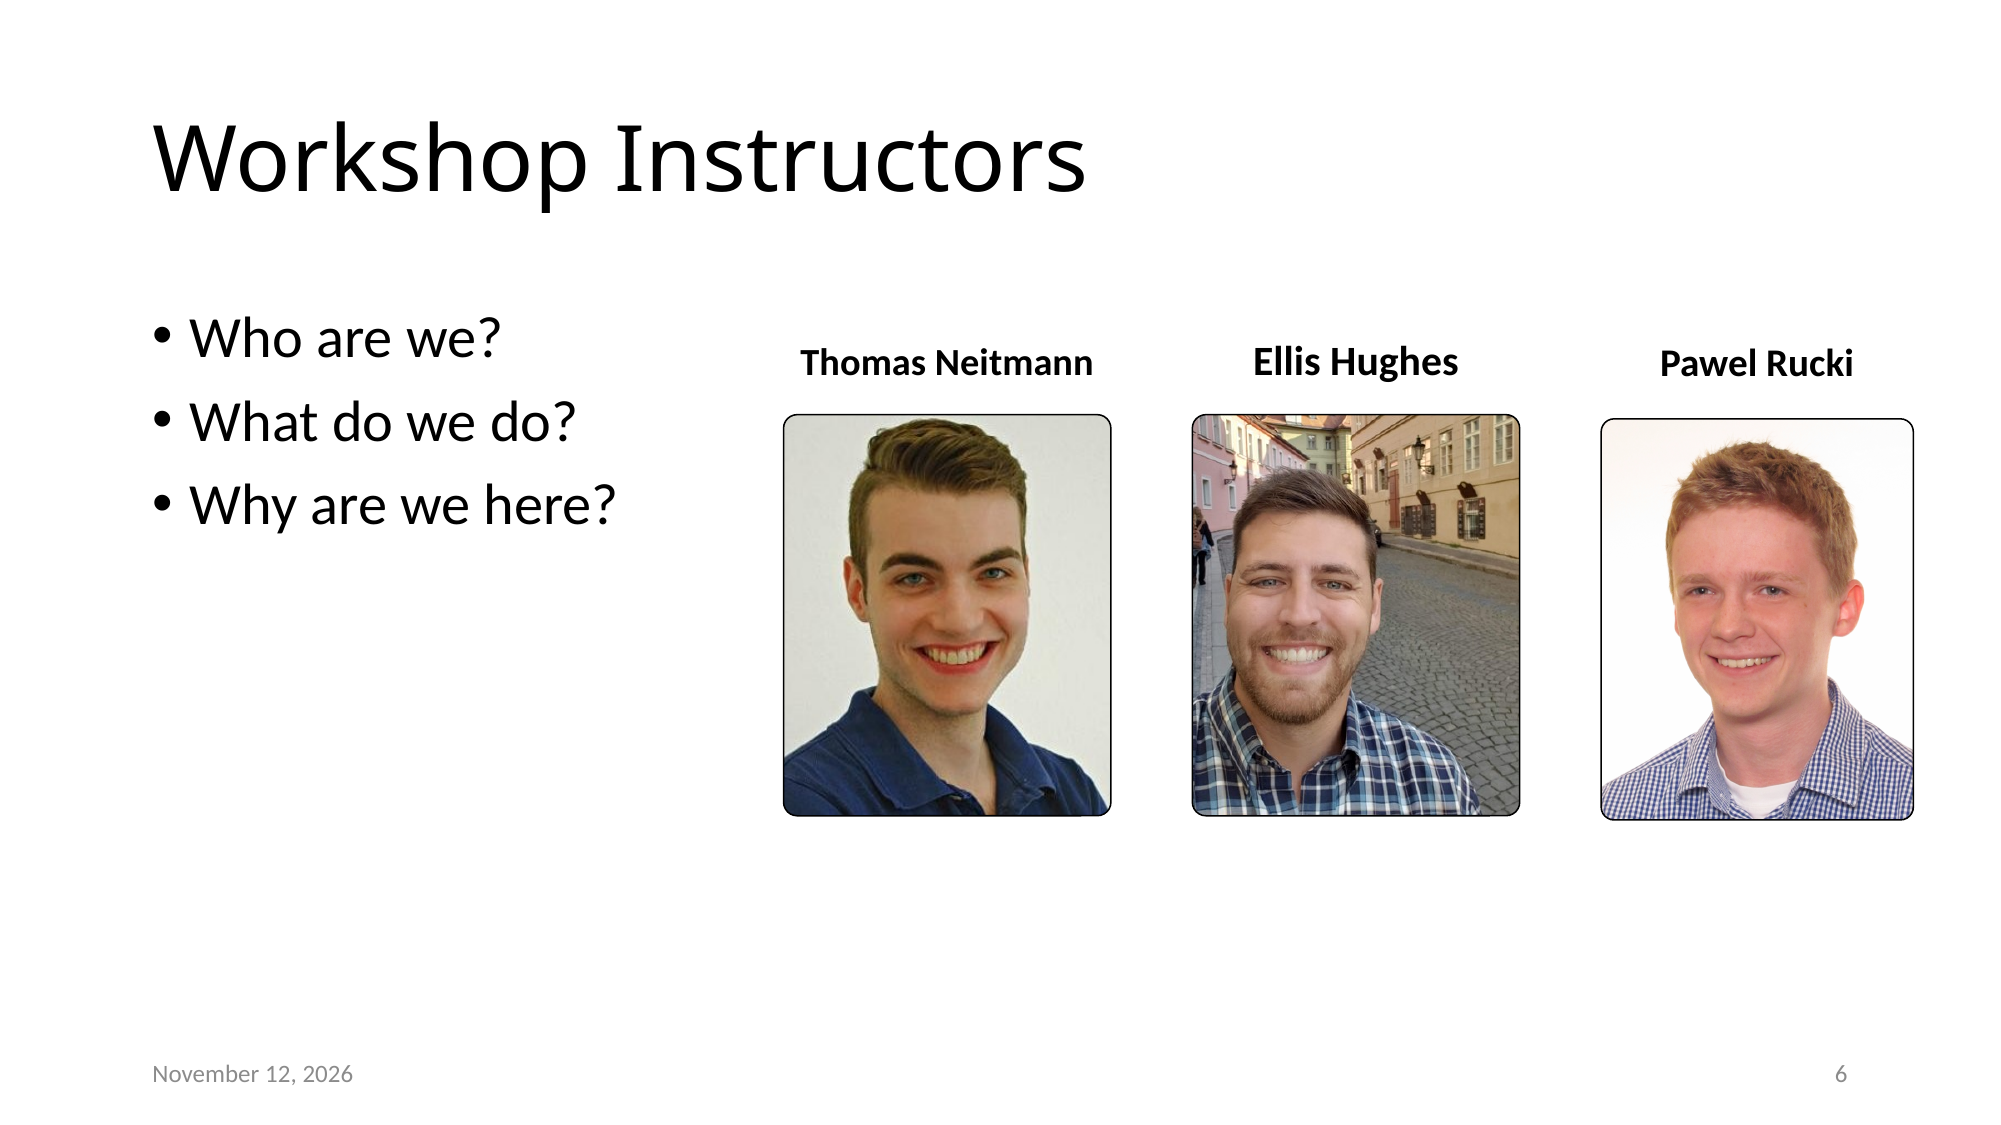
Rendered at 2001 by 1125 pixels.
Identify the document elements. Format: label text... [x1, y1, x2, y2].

list Thomas Neitmann [775, 335, 1120, 393]
picture [1192, 414, 1520, 816]
list Pawel Rucki [1585, 335, 1930, 393]
text_box Ellis Hughes [1175, 321, 1537, 393]
list Who are we? What do we do? Why are we here? [137, 299, 678, 1014]
picture [1601, 418, 1914, 820]
picture [783, 414, 1111, 816]
title Workshop Instructors [137, 52, 1863, 271]
slide_number 6 [1412, 1042, 1863, 1103]
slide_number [137, 1042, 588, 1103]
